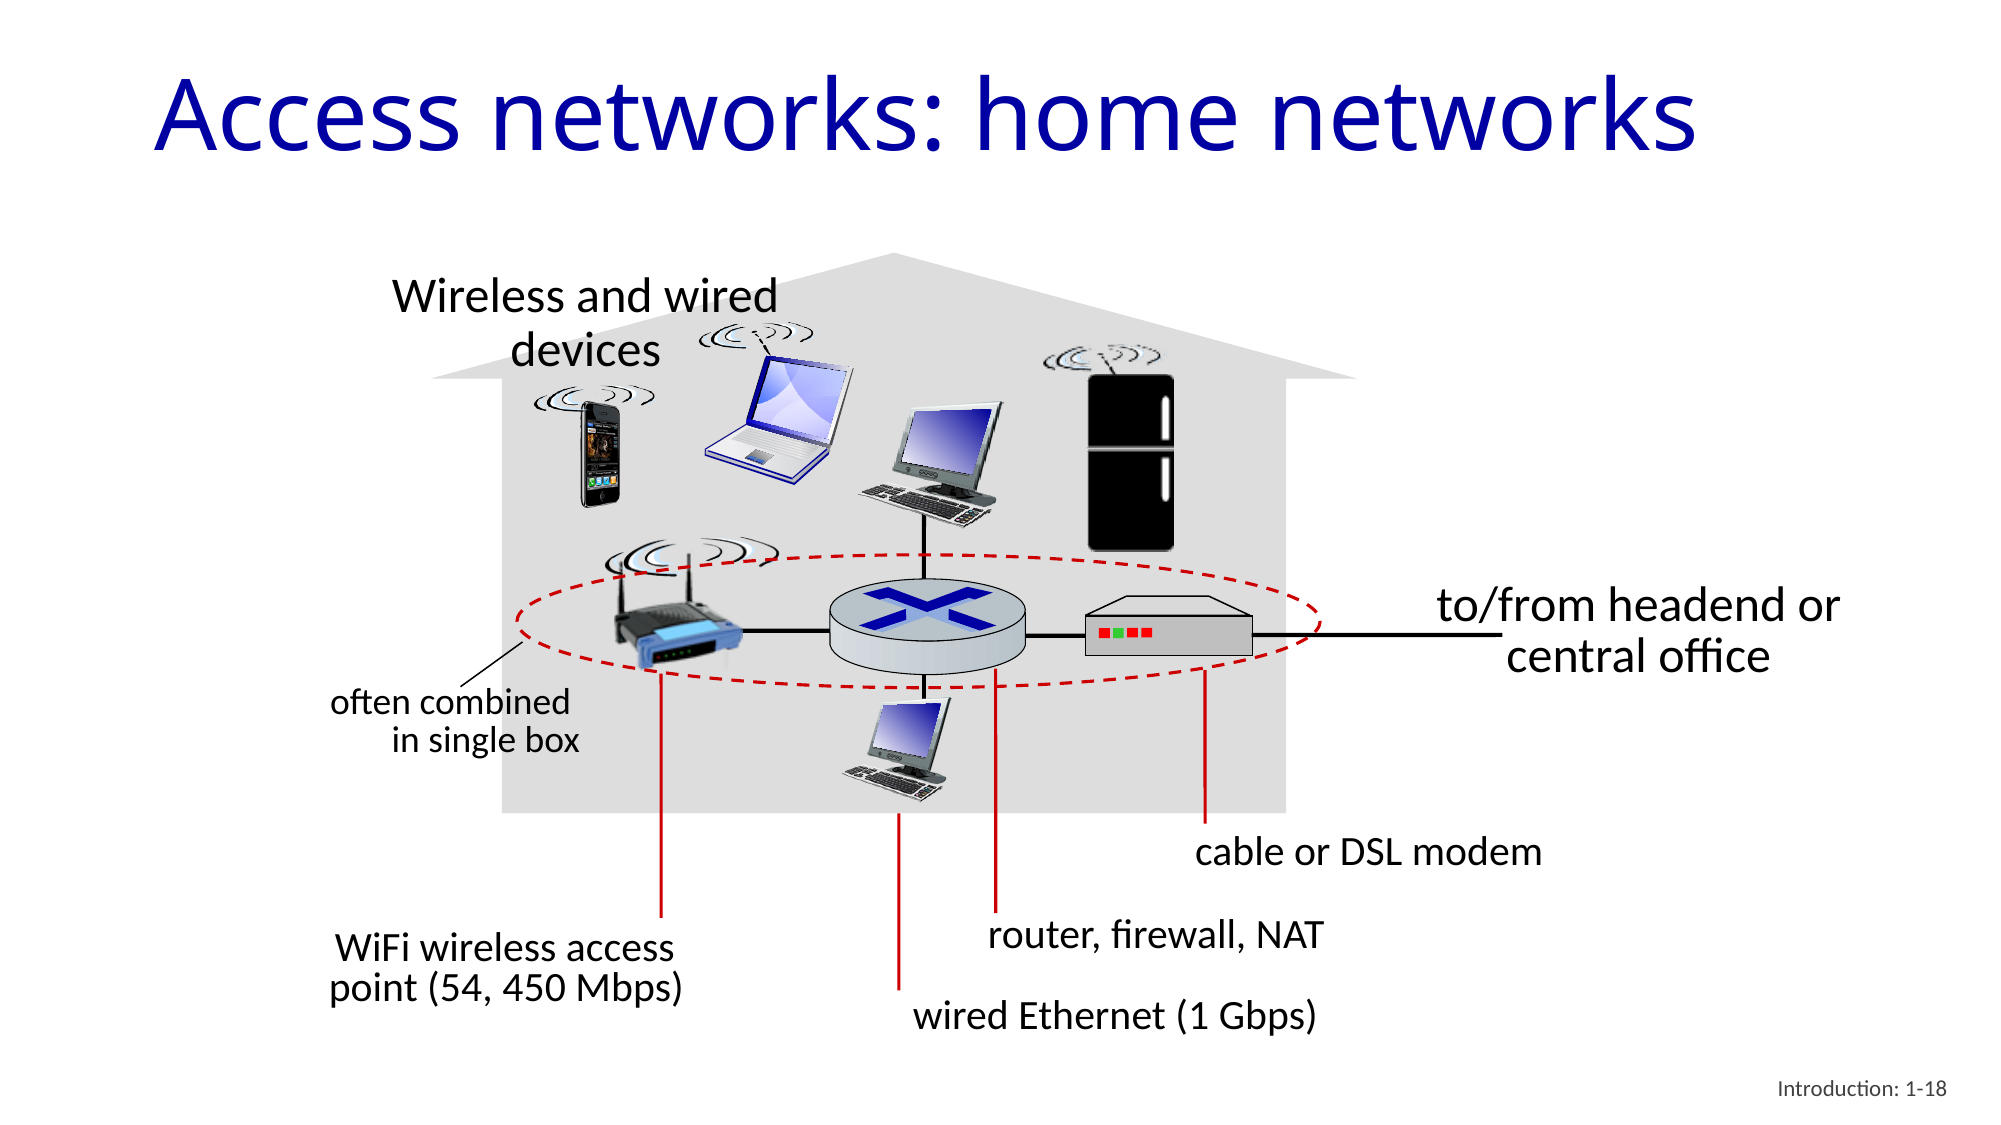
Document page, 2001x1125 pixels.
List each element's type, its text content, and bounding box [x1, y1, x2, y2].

text_box [597, 662, 659, 673]
text_box [1210, 656, 1287, 668]
text_box [501, 386, 923, 641]
text_box Wireless and wired devices [377, 262, 795, 386]
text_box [829, 578, 1026, 675]
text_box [823, 395, 1008, 538]
text_box [854, 376, 1287, 594]
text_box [813, 692, 954, 810]
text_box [312, 641, 597, 769]
text_box [795, 252, 1358, 379]
text_box to/from headend or central office [1401, 573, 1877, 690]
title Access networks: home networks [139, 44, 1865, 192]
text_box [697, 319, 854, 489]
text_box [1026, 596, 1503, 656]
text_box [973, 668, 1399, 966]
slide_number Introduction: 1-18 [1512, 1056, 1963, 1117]
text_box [604, 535, 780, 671]
text_box [652, 554, 1290, 688]
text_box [1042, 342, 1201, 553]
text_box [898, 813, 1379, 1048]
text_box [700, 678, 973, 814]
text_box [1399, 670, 1596, 884]
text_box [312, 673, 700, 1019]
text_box [516, 579, 604, 663]
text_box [533, 382, 655, 508]
